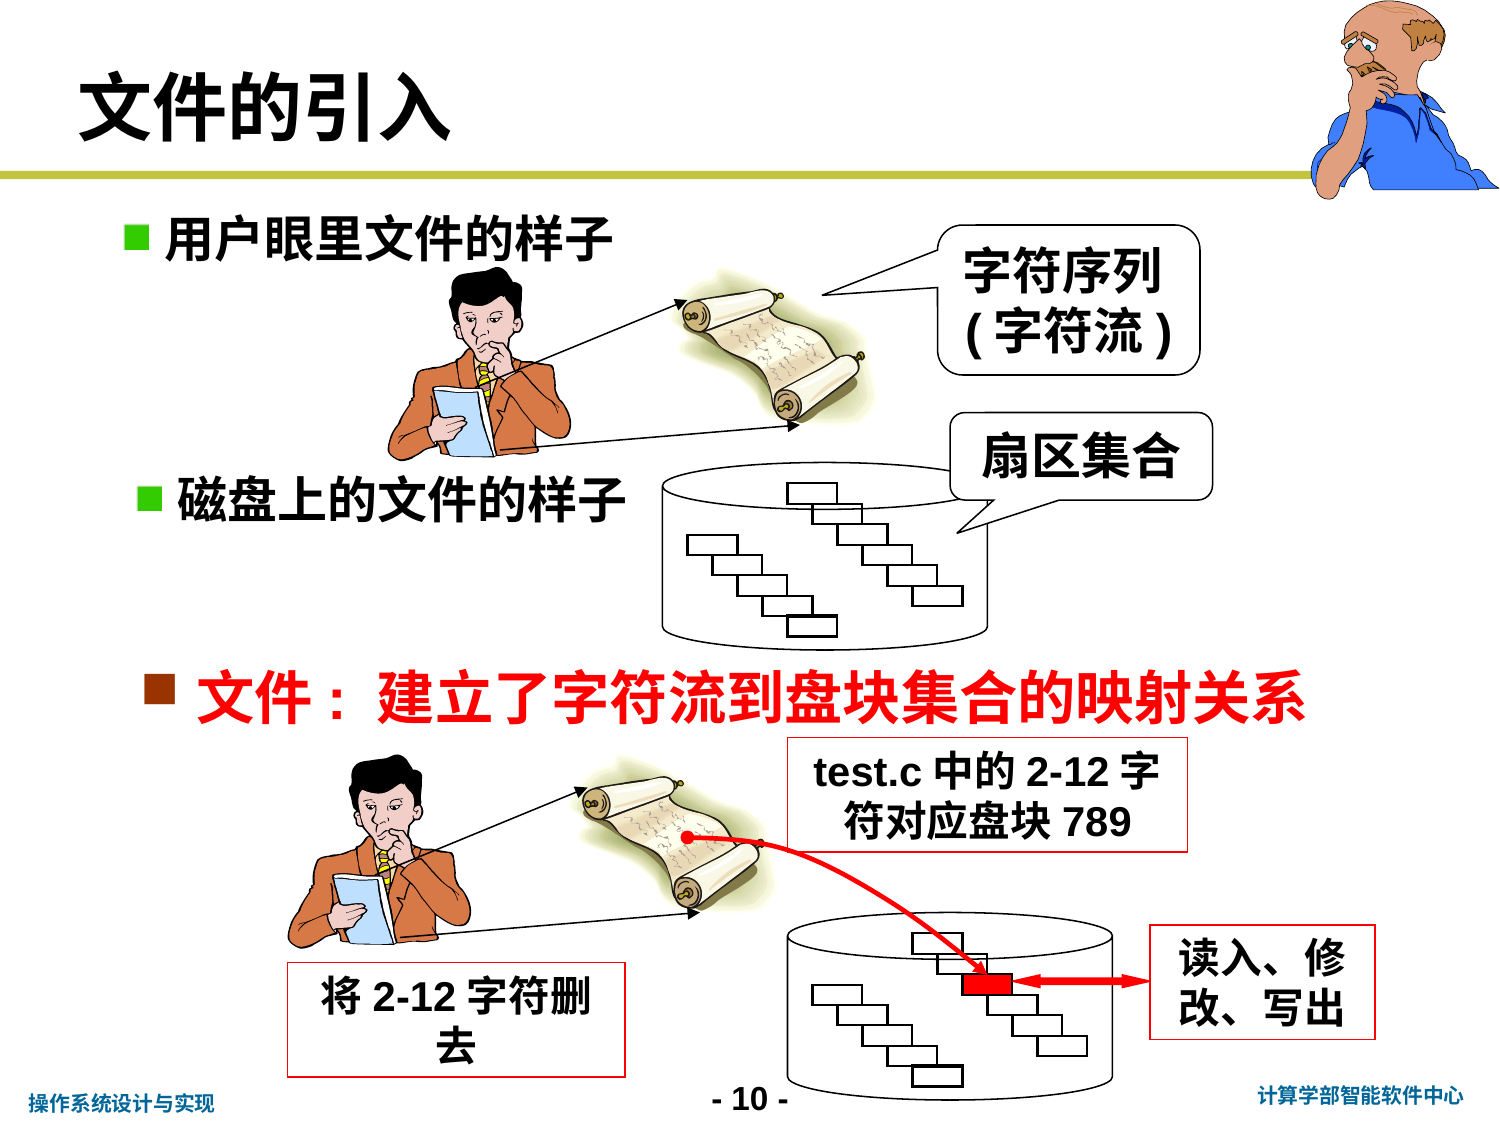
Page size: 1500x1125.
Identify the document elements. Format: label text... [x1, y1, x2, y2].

text_box [791, 850, 904, 910]
text_box 扇区集合 [950, 412, 1213, 435]
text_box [787, 912, 1113, 1101]
text_box 将2-12字符删去 [287, 962, 625, 1078]
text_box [387, 284, 888, 435]
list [1310, 0, 1500, 201]
text_box 字符序列(字符流) [891, 284, 1201, 376]
title 文件的引入 [62, 50, 1305, 161]
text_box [662, 462, 988, 651]
text_box test.c中的2-12字符对应盘块789 [787, 737, 1188, 853]
text_box 文件: 建立了字符流到盘块集合的映射关系 [125, 633, 1425, 775]
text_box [74, 175, 1313, 276]
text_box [87, 437, 1326, 537]
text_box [287, 749, 788, 951]
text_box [1012, 924, 1376, 1042]
